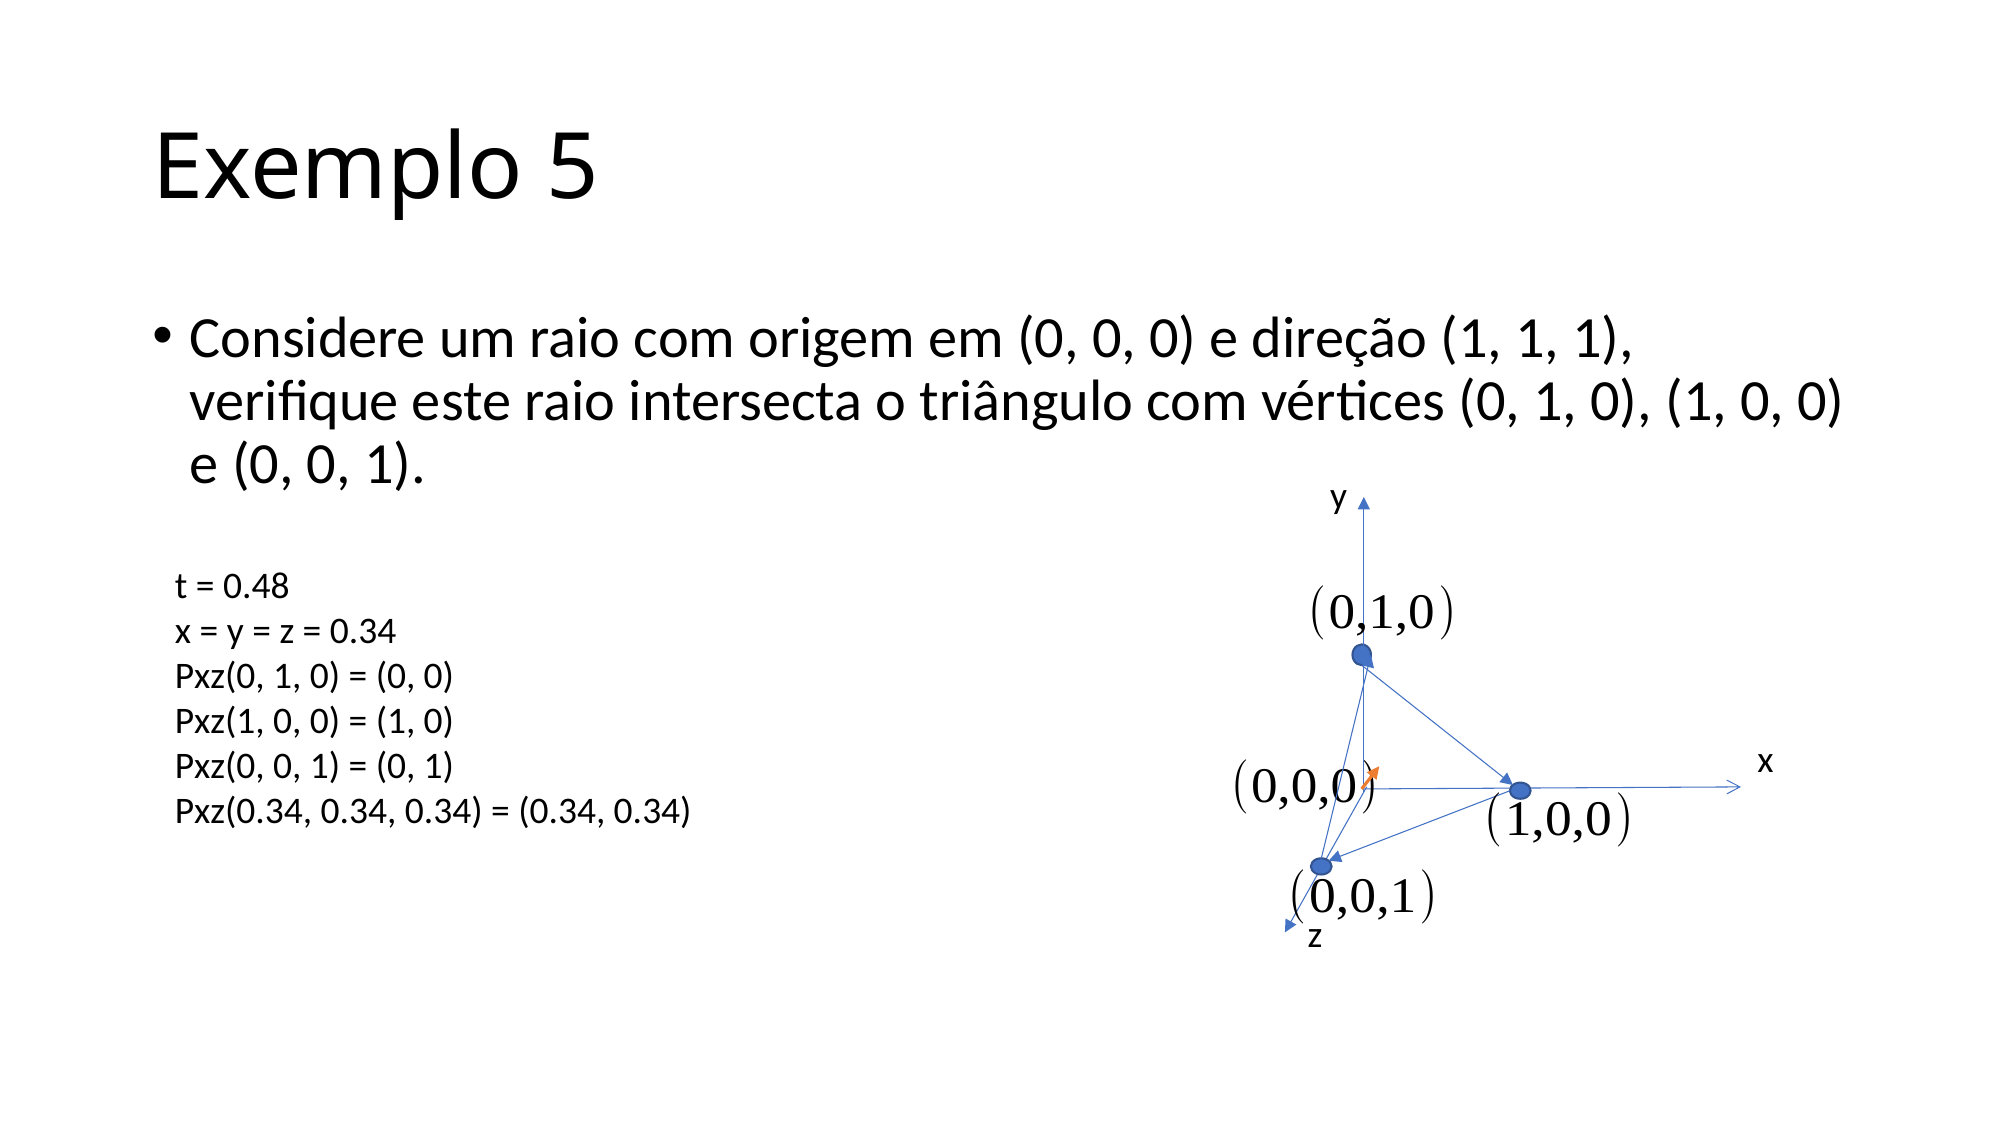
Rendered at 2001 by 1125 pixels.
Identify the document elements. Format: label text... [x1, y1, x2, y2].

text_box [1328, 790, 1510, 861]
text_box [1352, 654, 1513, 785]
title Exemplo 5 [137, 59, 1863, 278]
text_box [1509, 789, 1532, 800]
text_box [1321, 662, 1356, 859]
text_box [1361, 766, 1380, 789]
text_box [1513, 781, 1531, 786]
text_box x [1742, 727, 1789, 788]
text_box t = 0.48 x = y = z = 0.34 Pxz(0, 1, 0) = (0, 0) Pxz(1, 0, 0) = (1, 0) Pxz(0, 0, 1) = (0, 1) Pxz(0.34, 0.34, 0.34) = (0.34, 0.34) [160, 553, 715, 929]
list Considere um raio com origem em (0, 0, 0) e direção (1, 1, 1), verifique este raio intersecta o triângulo com vértices (0, 1, 0), (1, 0, 0) e (0, 0, 1). [137, 299, 1863, 1014]
text_box z [1292, 933, 1338, 963]
text_box [1351, 643, 1363, 659]
text_box [1364, 643, 1372, 654]
text_box y [1315, 463, 1363, 524]
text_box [1284, 786, 1367, 933]
